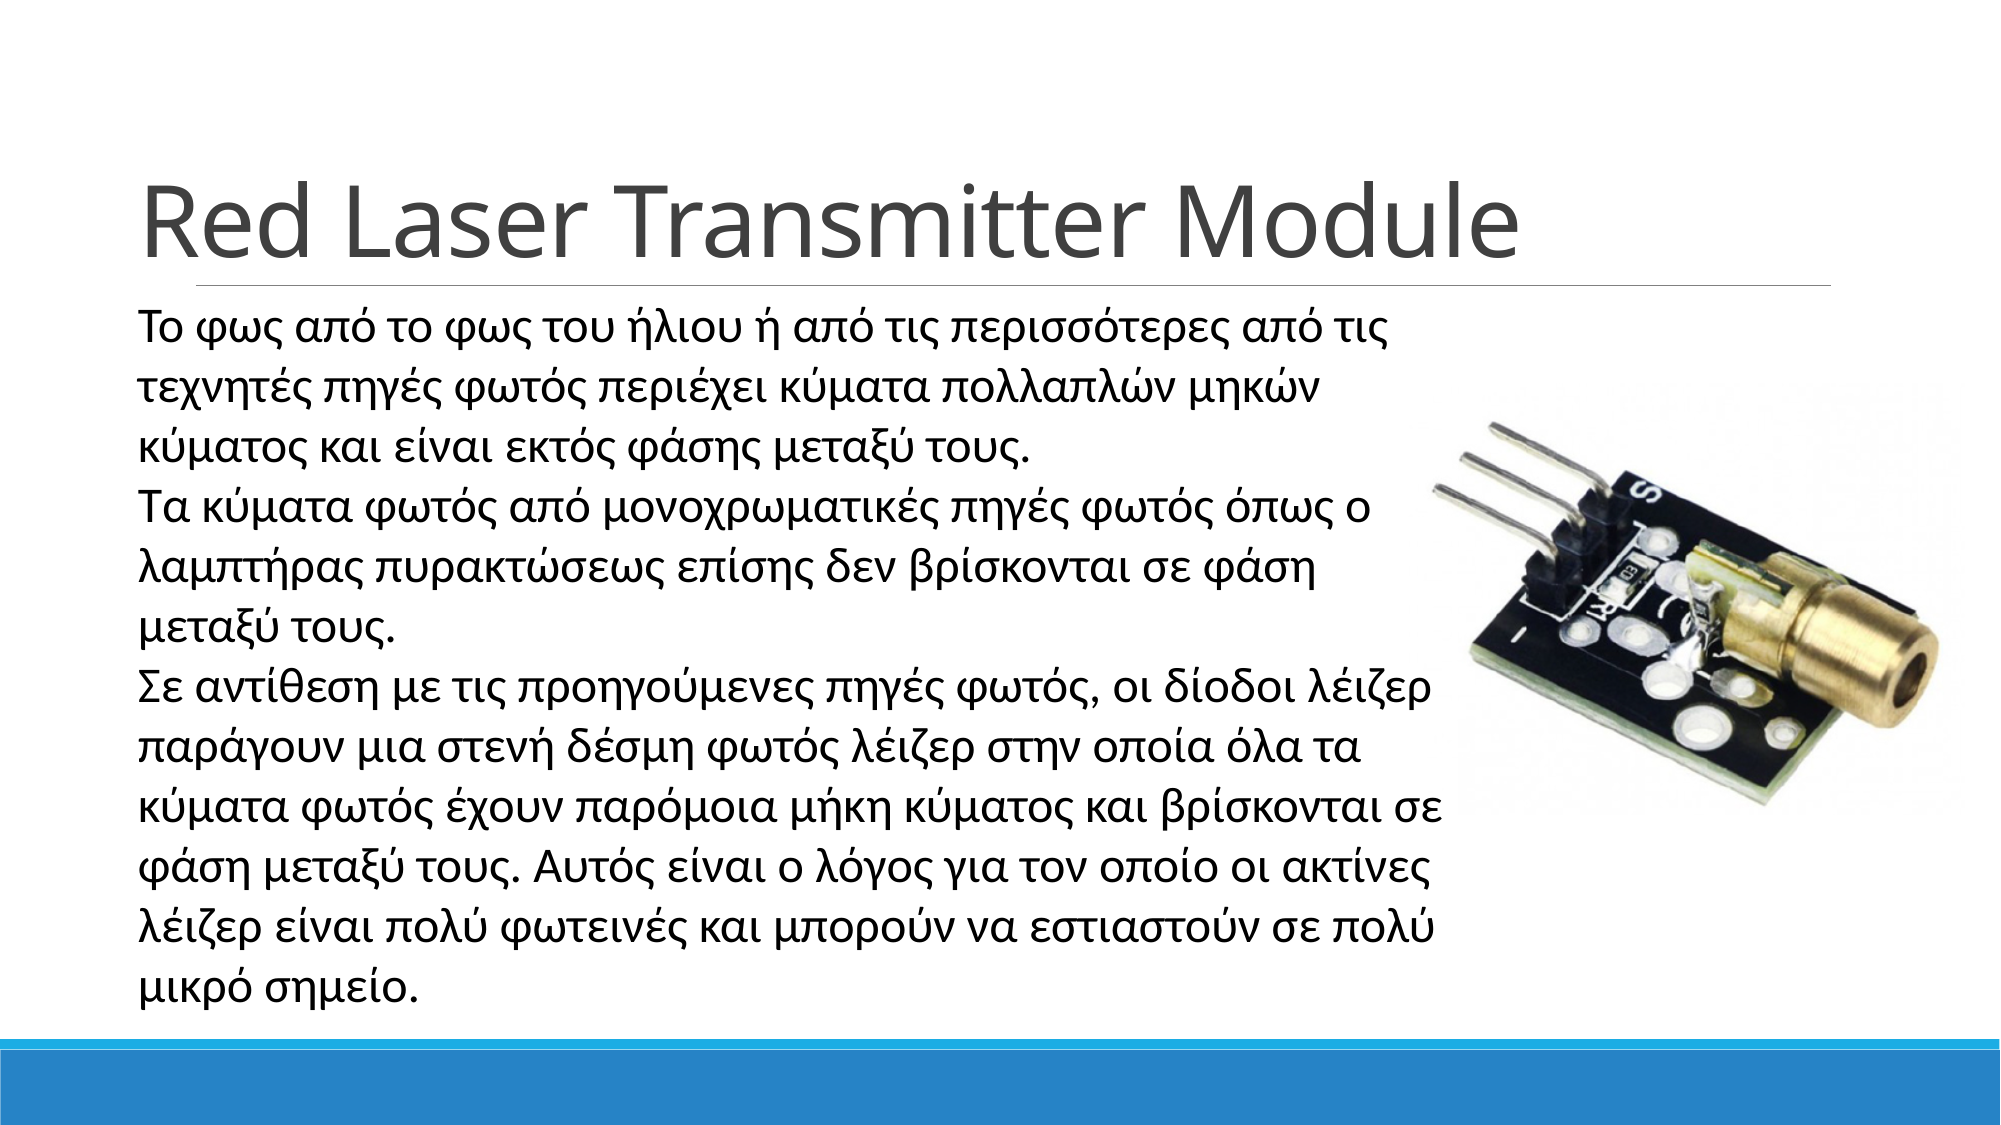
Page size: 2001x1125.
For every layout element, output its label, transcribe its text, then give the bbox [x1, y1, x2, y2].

text_box Το φως από το φως του ήλιου ή από τις περισσότερες από τις τεχνητές πηγές φωτός περιέχει κύματα πολλαπλών μηκών κύματος και είναι εκτός φάσης μεταξύ τους. Τα κύματα φωτός από μονοχρωματικές πηγές φωτός όπως ο λαμπτήρας πυρακτώσεως επίσης δεν βρίσκονται σε φάση μεταξύ τους. Σε αντίθεση με τις προηγούμενες πηγές φωτός, οι δίοδοι λέιζερ παράγουν μια στενή δέσμη φωτός λέιζερ στην οποία όλα τα κύματα φωτός έχουν παρόμοια μήκη κύματος και βρίσκονται σε φάση μεταξύ τους. Αυτός είναι ο λόγος για τον οποίο οι ακτίνες λέιζερ είναι πολύ φωτεινές και μπορούν να εστιαστούν σε πολύ μικρό σημείο. [123, 284, 1461, 1125]
title Red Laser Transmitter Module [123, 47, 1830, 285]
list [1406, 382, 1978, 816]
